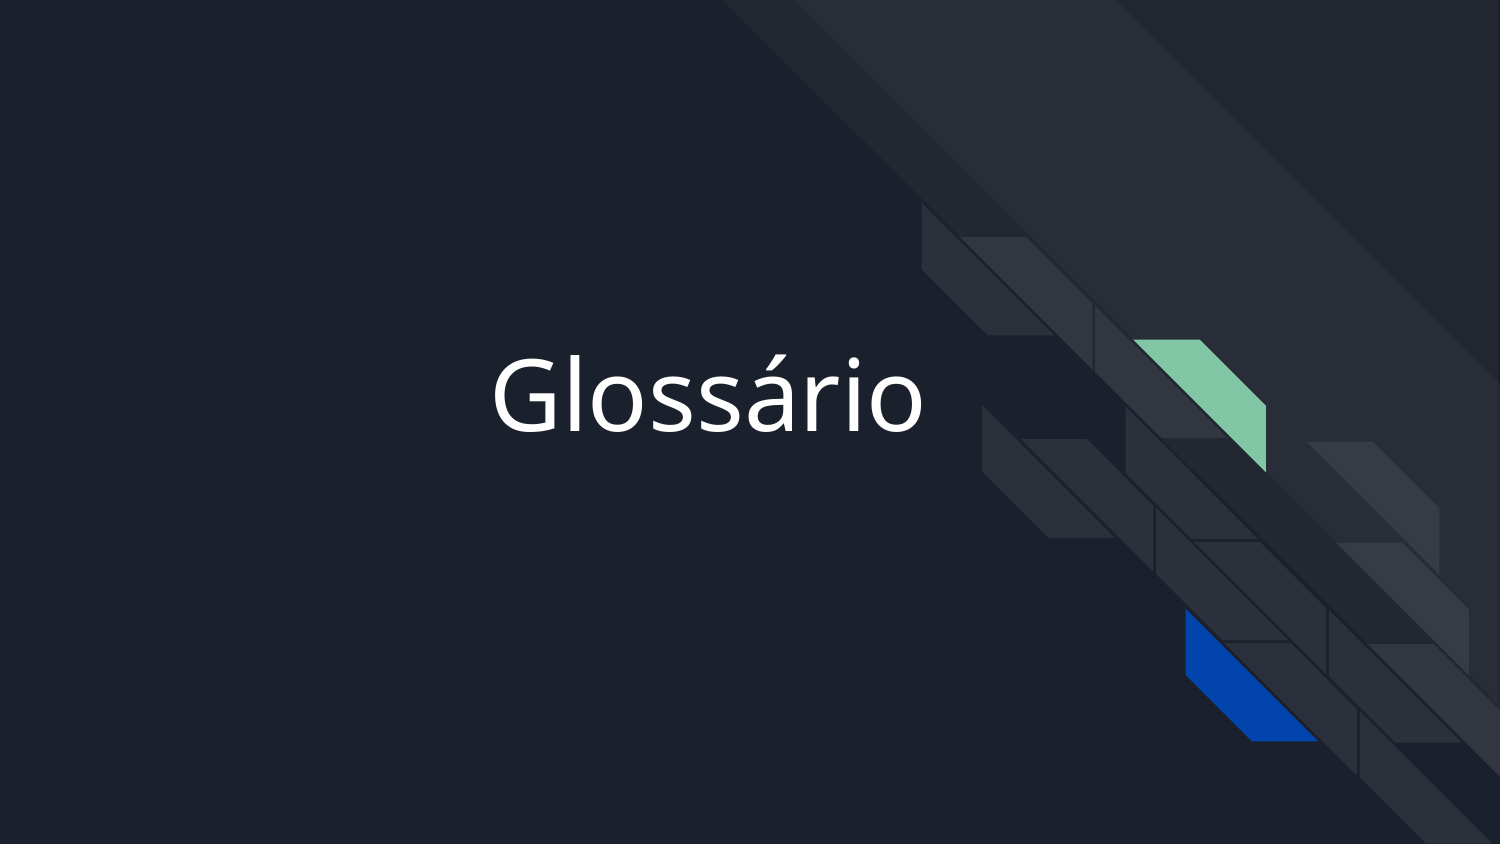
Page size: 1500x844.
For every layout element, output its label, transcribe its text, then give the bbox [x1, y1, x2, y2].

text_box Glossário [474, 316, 1379, 485]
